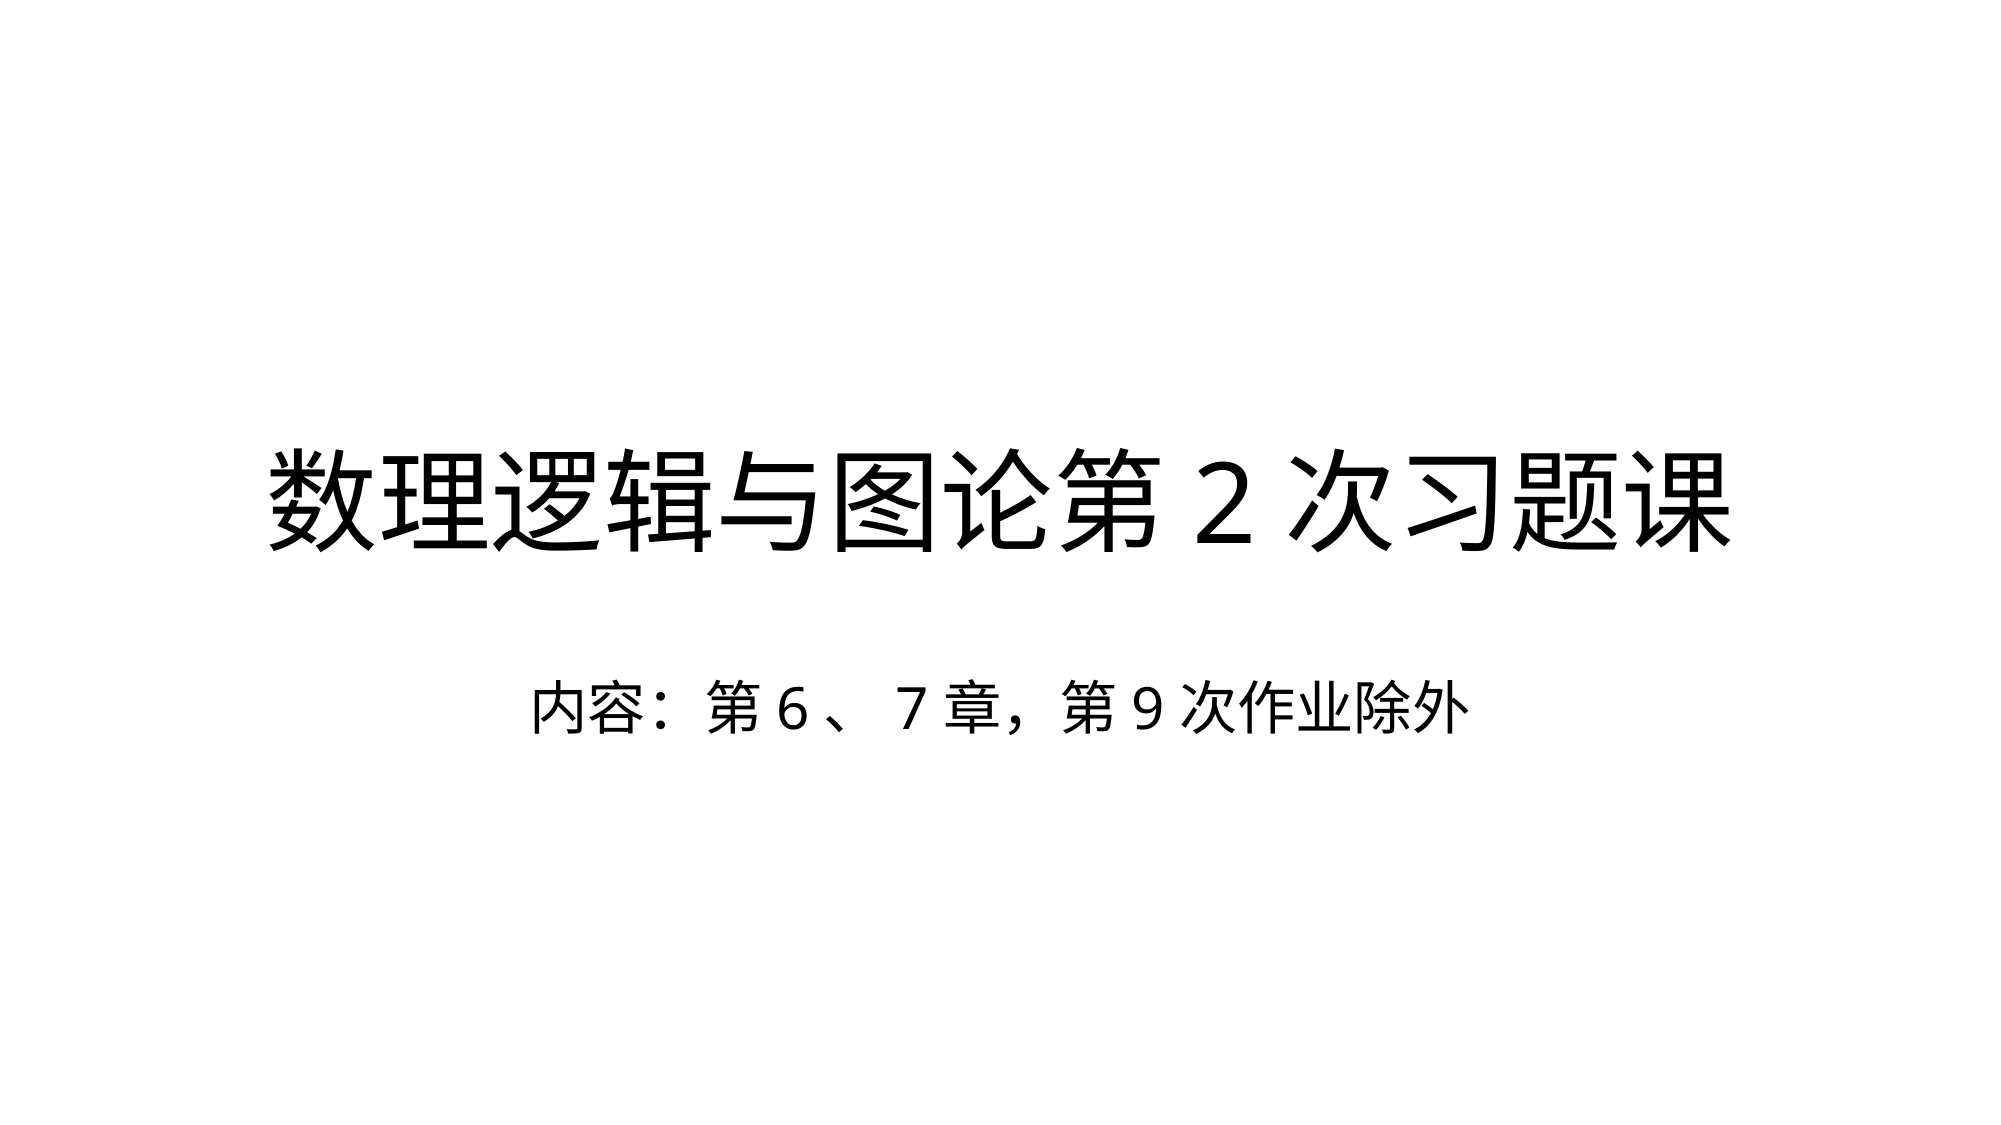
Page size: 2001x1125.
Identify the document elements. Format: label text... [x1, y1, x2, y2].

title 数理逻辑与图论第2次习题课 [249, 184, 1750, 576]
subtitle 内容：第6、7章，第9次作业除外 [249, 590, 1750, 863]
